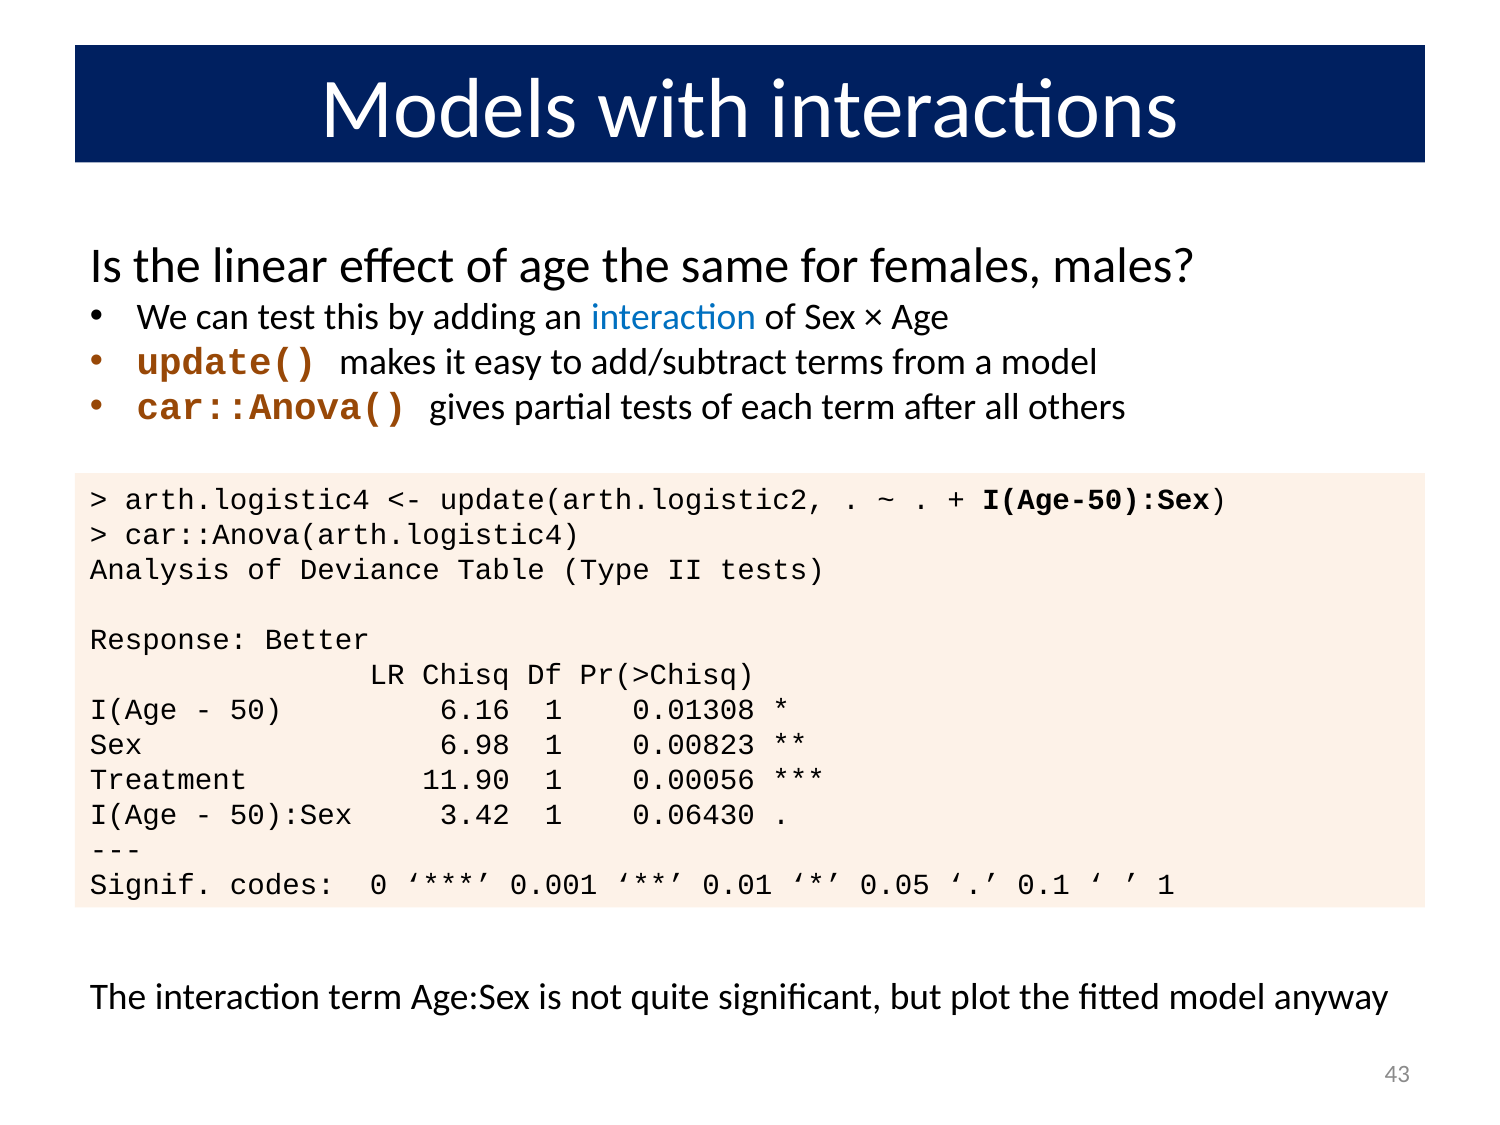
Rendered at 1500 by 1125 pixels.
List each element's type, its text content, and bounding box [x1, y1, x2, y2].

text_box > arth.logistic4 <- update(arth.logistic2, . ~ . + I(Age-50):Sex) > car::Anova(arth.logistic4) Analysis of Deviance Table (Type II tests) Response: Better LR Chisq Df Pr(>Chisq) I(Age - 50) 6.16 1 0.01308 * Sex 6.98 1 0.00823 ** Treatment 11.90 1 0.00056 *** I(Age - 50):Sex 3.42 1 0.06430 . --- Signif. codes: 0 ‘***’ 0.001 ‘**’ 0.01 ‘*’ 0.05 ‘.’ 0.1 ‘ ’ 1 [74, 473, 1425, 908]
title Models with interactions [75, 45, 1425, 163]
slide_number 43 [1074, 1042, 1425, 1103]
text_box The interaction term Age:Sex is not quite significant, but plot the fitted model anyway [74, 964, 1425, 1025]
text_box Is the linear effect of age the same for females, males? We can test this by adding an interaction of Sex × Age update() makes it easy to add/subtract terms from a model car::Anova() gives partial tests of each term after all others [74, 224, 1425, 435]
